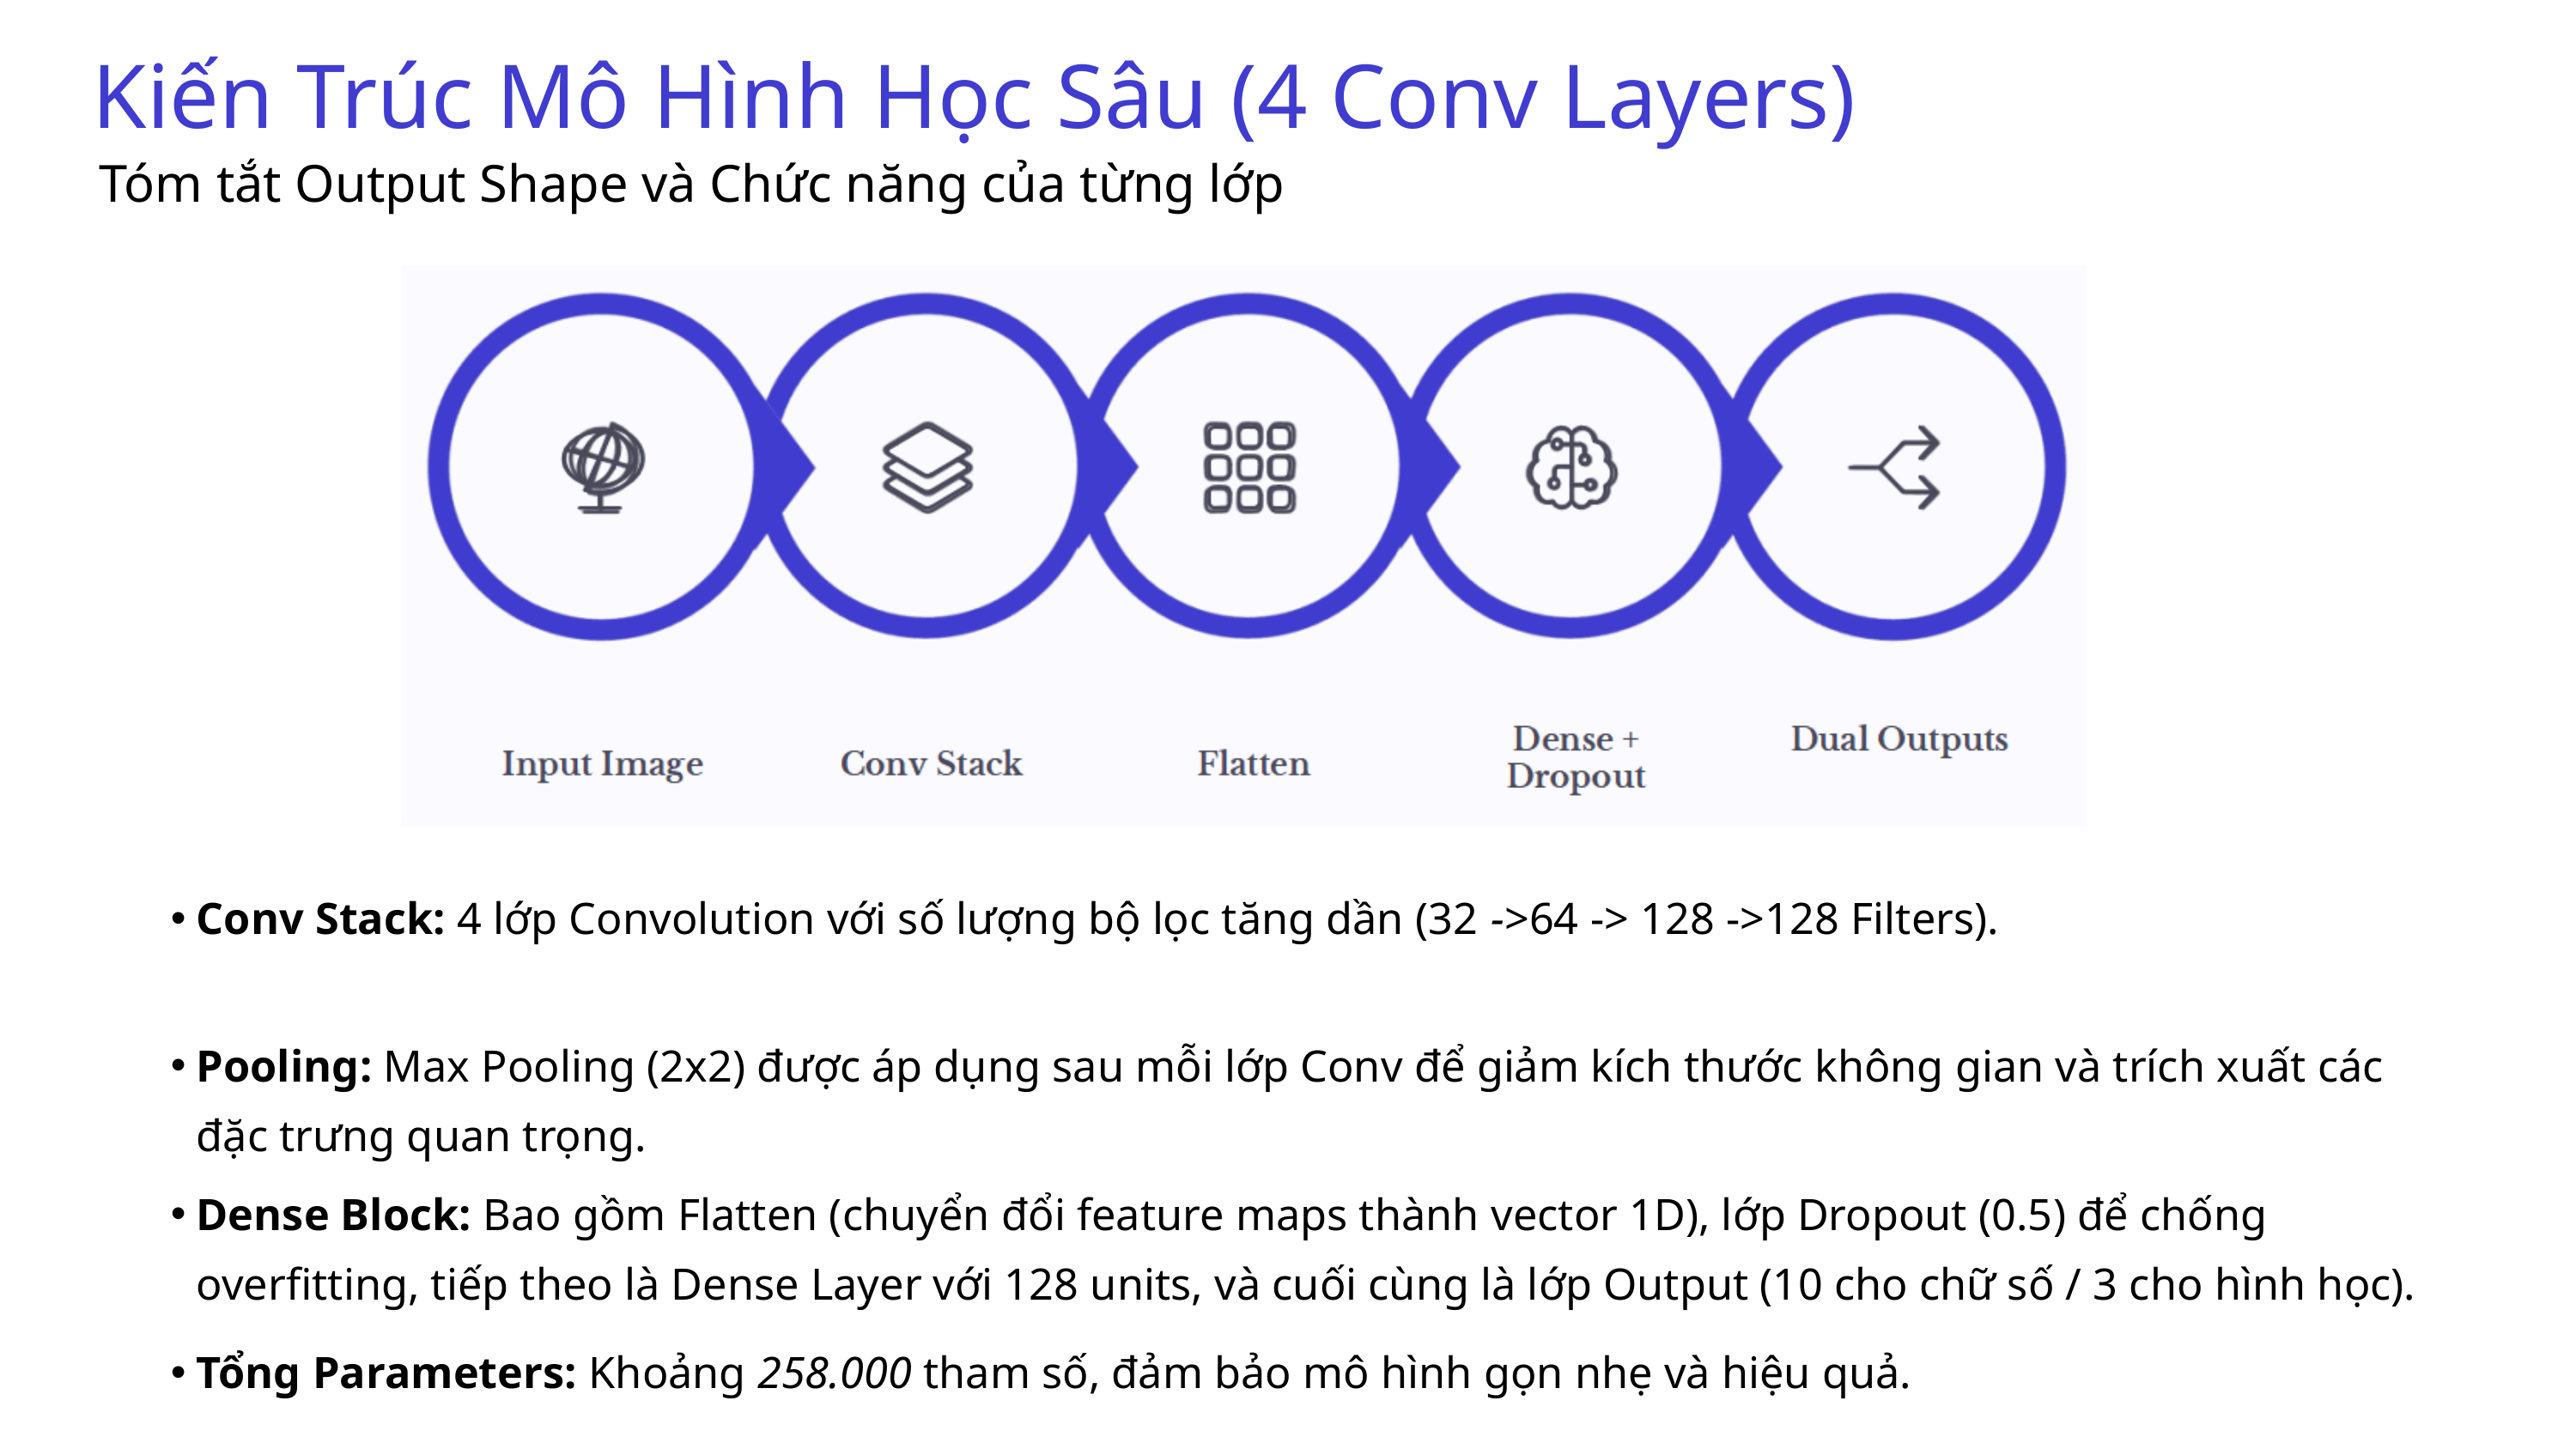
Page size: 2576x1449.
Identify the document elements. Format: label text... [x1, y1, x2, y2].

text_box Conv Stack: 4 lớp Convolution với số lượng bộ lọc tăng dần (32 ->64 -> 128 ->128 Filters). [144, 873, 2442, 943]
text_box Dense Block: Bao gồm Flatten (chuyển đổi feature maps thành vector 1D), lớp Dropout (0.5) để chống overfitting, tiếp theo là Dense Layer với 128 units, và cuối cùng là lớp Output (10 cho chữ số / 3 cho hình học). [144, 1168, 2442, 1309]
text_box [400, 265, 2087, 827]
text_box Tổng Parameters: Khoảng 258.000 tham số, đảm bảo mô hình gọn nhẹ và hiệu quả. [144, 1327, 2442, 1397]
text_box Tóm tắt Output Shape và Chức năng của từng lớp [99, 130, 2397, 213]
text_box Kiến Trúc Mô Hình Học Sâu (4 Conv Layers) [93, 34, 2115, 146]
text_box Pooling: Max Pooling (2x2) được áp dụng sau mỗi lớp Conv để giảm kích thước không gian và trích xuất các đặc trưng quan trọng. [144, 1020, 2442, 1161]
